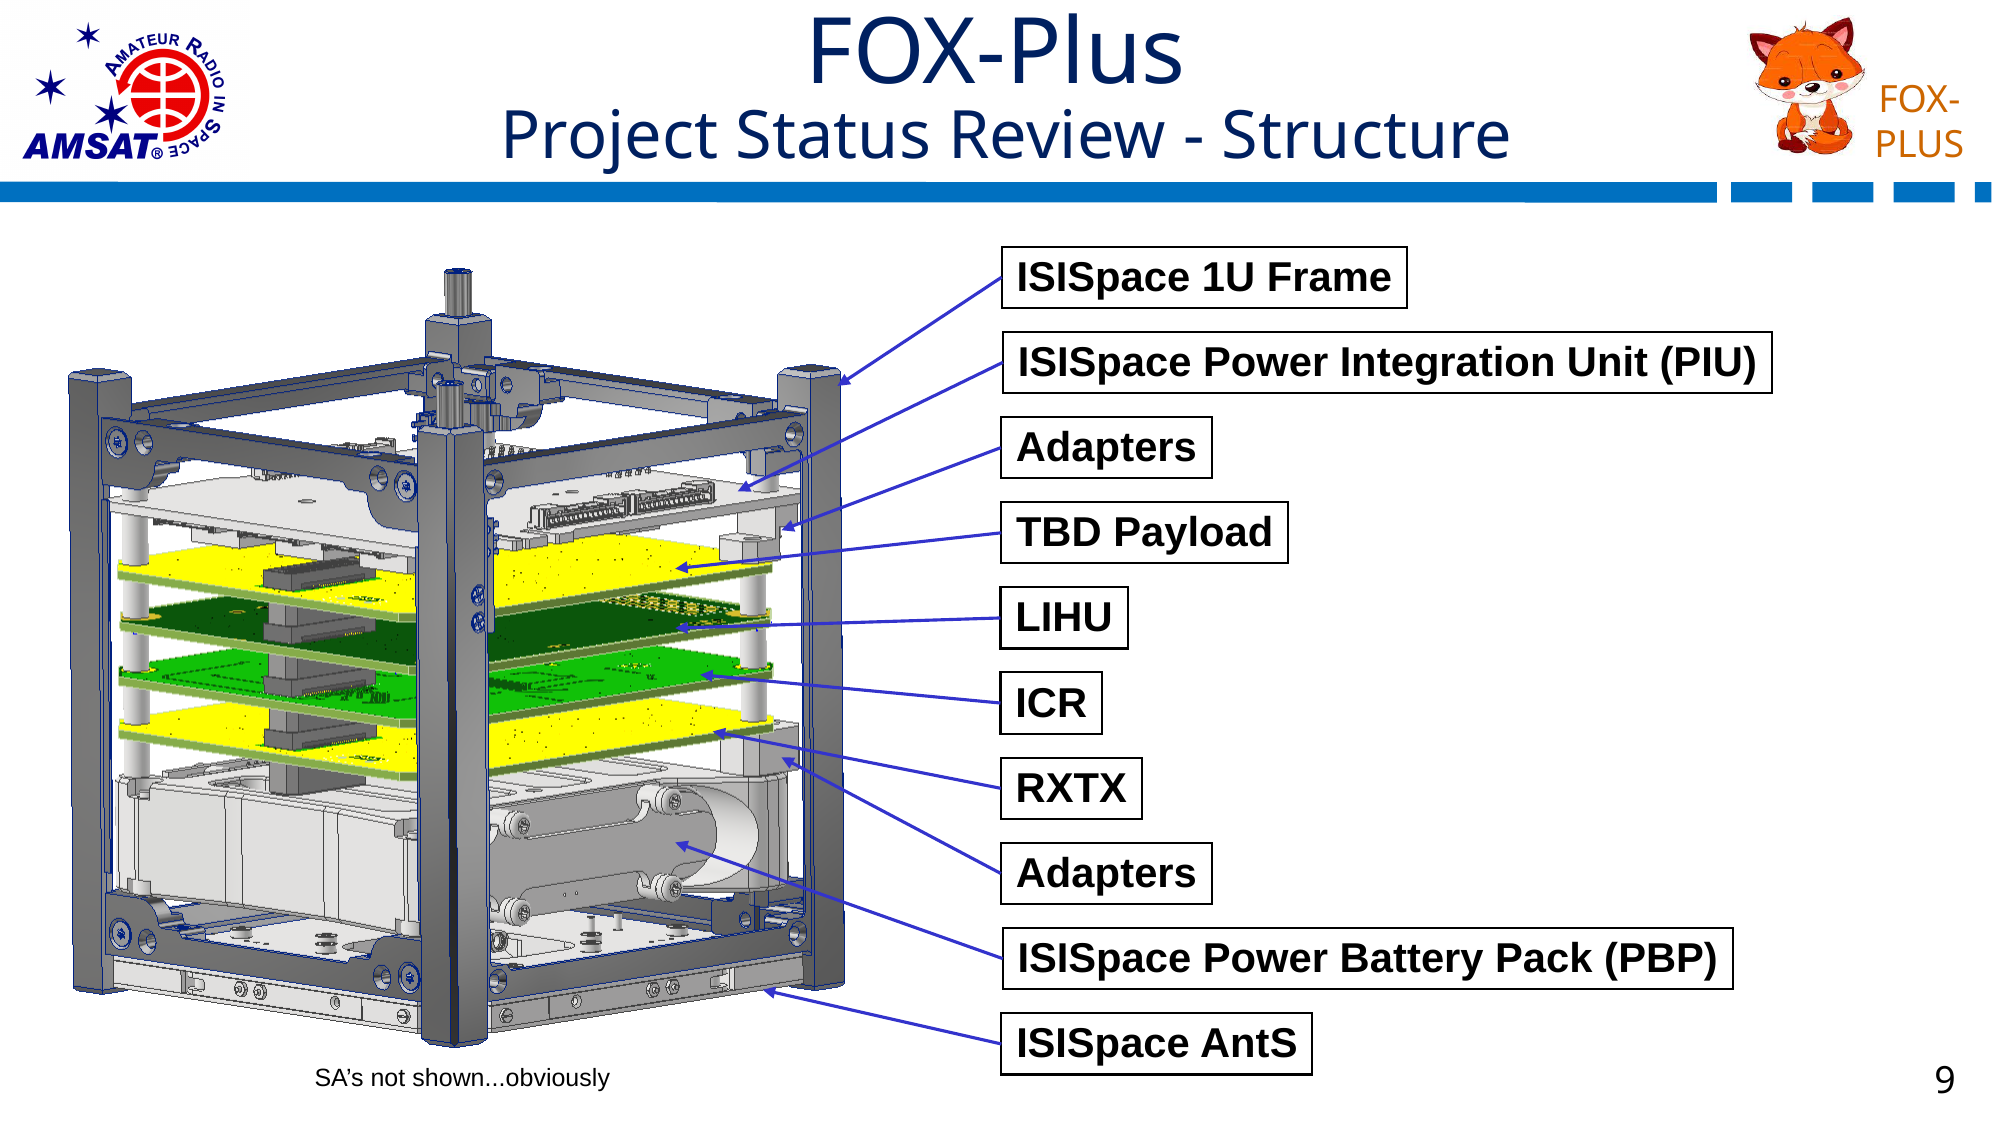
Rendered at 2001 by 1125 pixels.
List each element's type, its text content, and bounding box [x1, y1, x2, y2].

text_box Adapters [1001, 417, 1212, 479]
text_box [712, 730, 1001, 789]
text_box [737, 361, 1001, 492]
text_box LIHU [1000, 587, 1128, 649]
text_box FOX-Plus Project Status Review - Structure [262, 62, 1723, 176]
text_box ISISpace AntS [1001, 1013, 1313, 1075]
picture [37, 256, 889, 1061]
text_box SA’s not shown...obviously [299, 1061, 626, 1100]
text_box ISISpace Power Battery Pack (PBP) [1002, 928, 1733, 990]
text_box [780, 789, 1001, 874]
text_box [674, 617, 1001, 629]
text_box ISISpace Power Integration Unit (PIU) [1002, 331, 1773, 393]
text_box RXTX [1001, 757, 1142, 819]
text_box ICR [1000, 672, 1103, 734]
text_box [699, 674, 1001, 704]
text_box Adapters [1001, 842, 1212, 905]
text_box TBD Payload [1001, 502, 1289, 564]
picture [0, 0, 251, 182]
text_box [836, 276, 1001, 387]
text_box ISISpace 1U Frame [1001, 246, 1407, 308]
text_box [780, 492, 1001, 531]
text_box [674, 532, 1001, 570]
text_box 9 [1899, 1049, 1991, 1115]
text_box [762, 989, 1001, 1045]
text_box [1723, 14, 2001, 193]
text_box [674, 841, 1001, 960]
